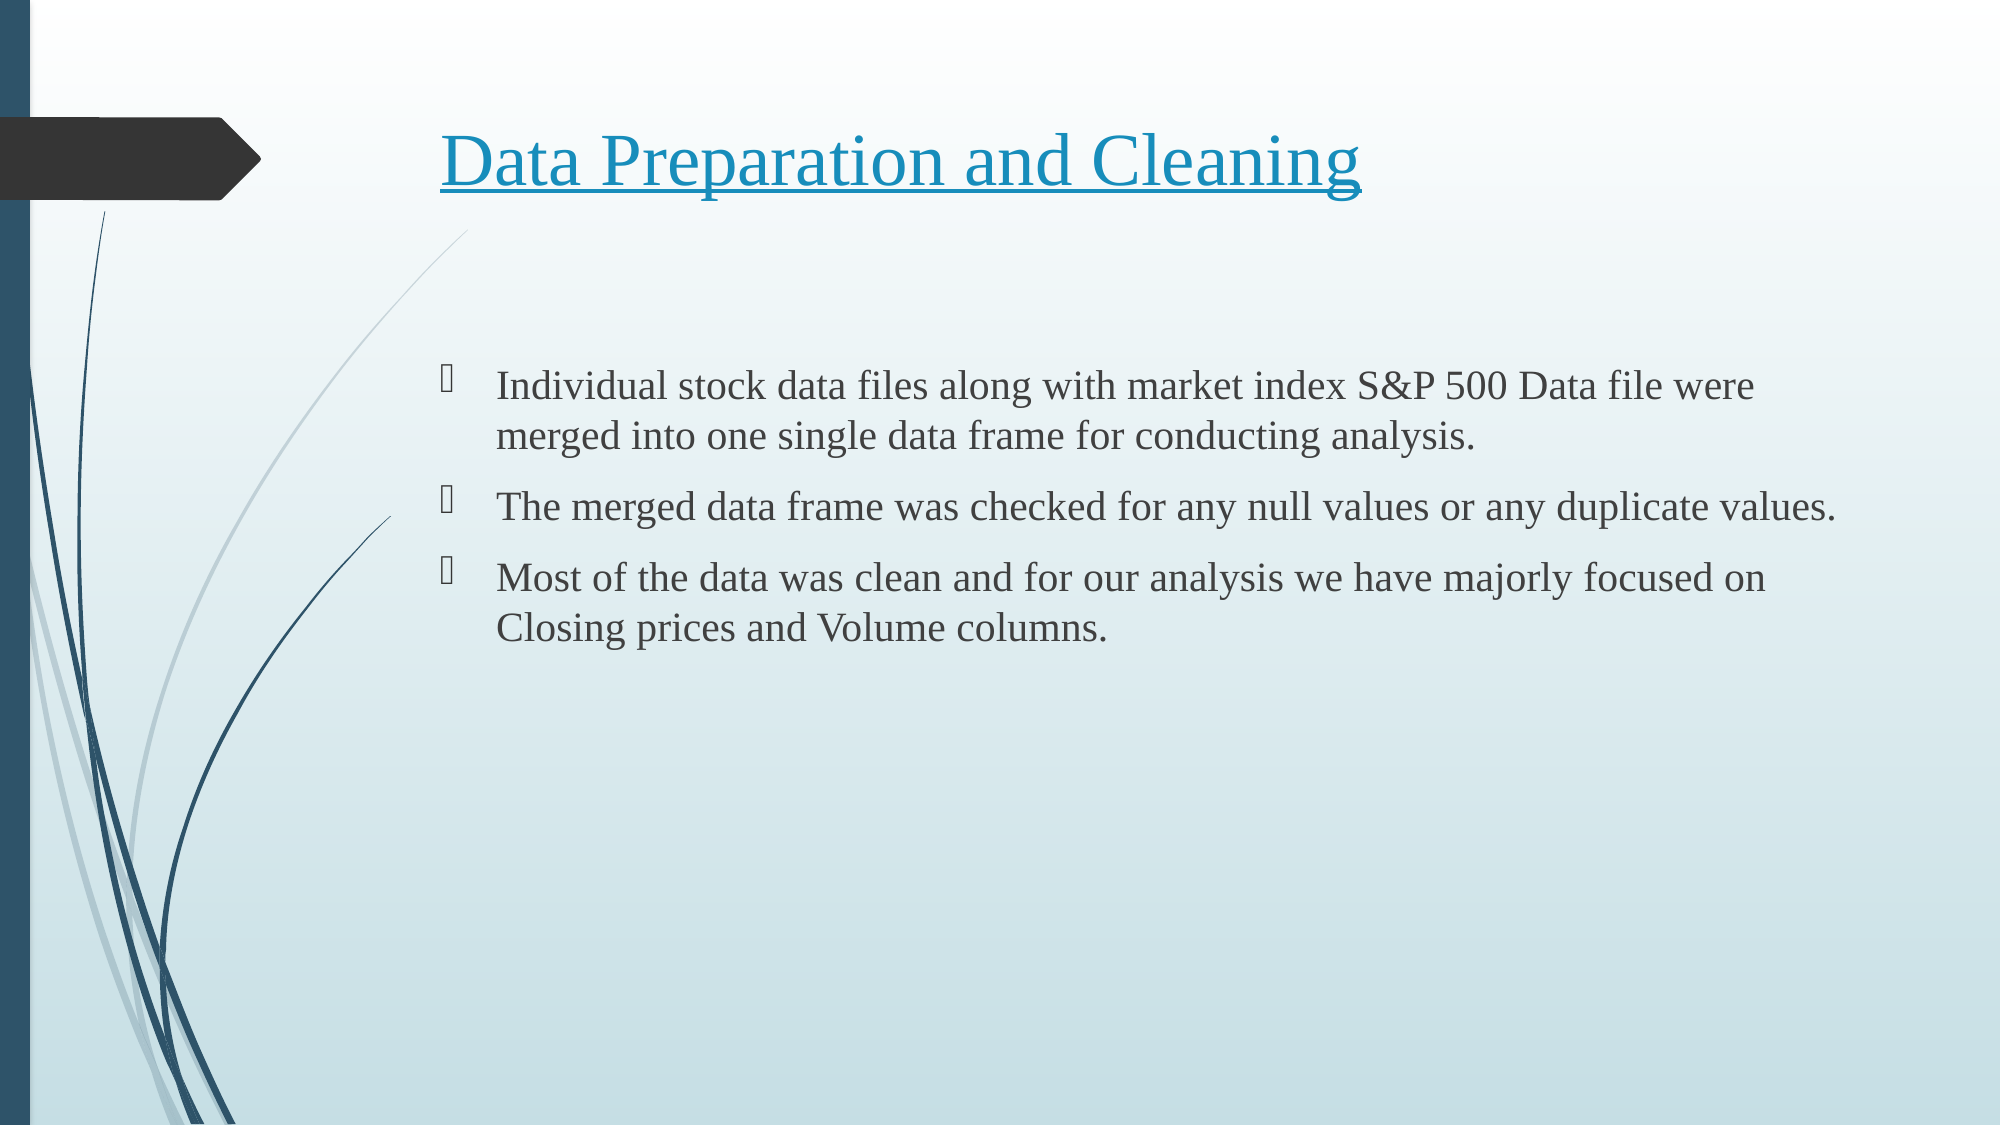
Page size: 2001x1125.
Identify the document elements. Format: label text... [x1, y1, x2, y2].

list Individual stock data files along with market index S&P 500 Data file were merged into one single data frame for conducting analysis. The merged data frame was checked for any null values or any duplicate values. Most of the data was clean and for our analysis we have majorly focused on Closing prices and Volume columns. [424, 350, 1888, 970]
title Data Preparation and Cleaning [425, 102, 1888, 313]
